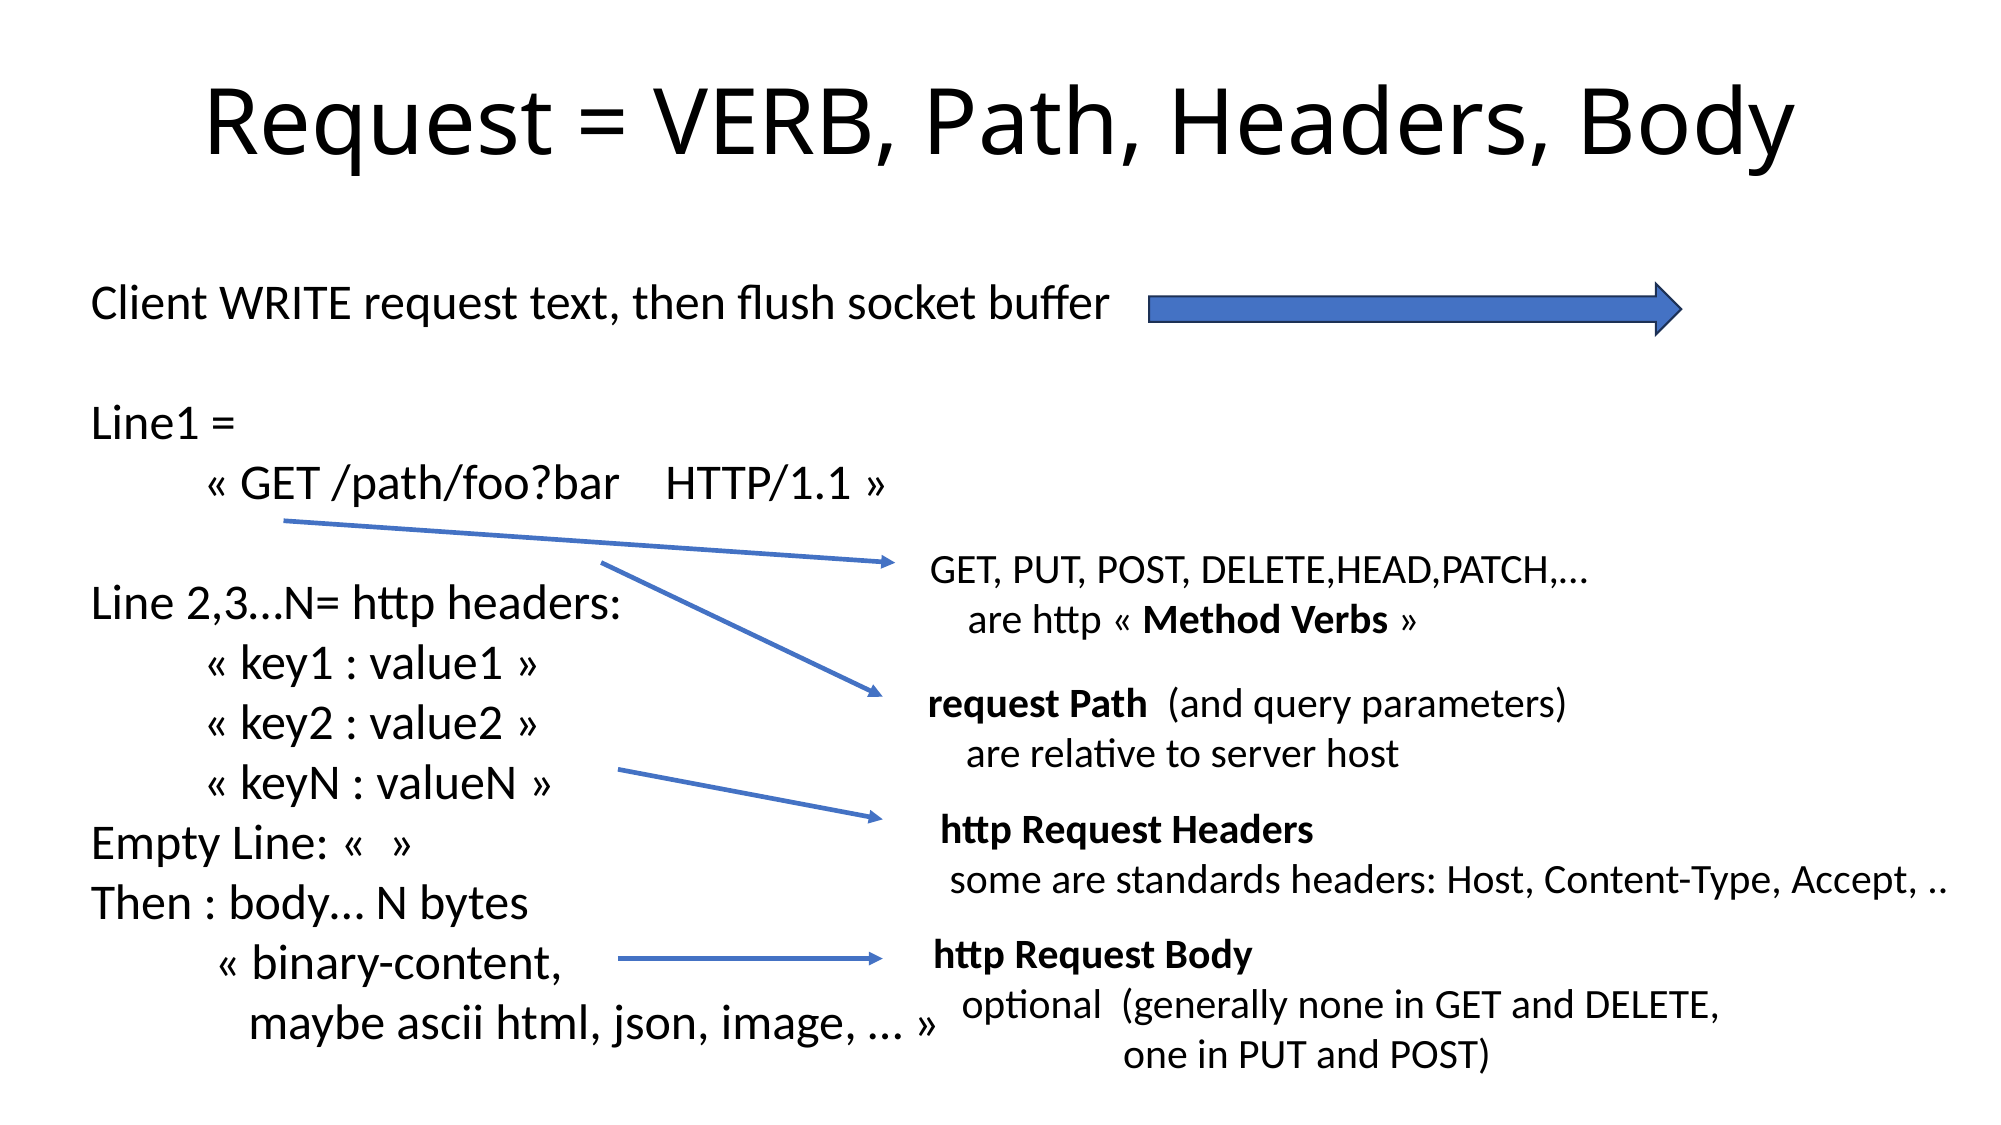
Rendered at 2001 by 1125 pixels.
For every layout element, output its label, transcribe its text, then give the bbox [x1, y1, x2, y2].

text_box Client WRITE request text, then flush socket buffer Line1 = « GET /path/foo?bar HTTP/1.1 » Line 2,3…N= http headers: « key1 : value1 » « key2 : value2 » « keyN : valueN » Empty Line: « » Then : body… N bytes « binary-content, maybe ascii html, json, image, … » [76, 262, 1127, 1057]
text_box request Path (and query parameters) are relative to server host [913, 668, 1593, 784]
title Request = VERB, Path, Headers, Body [137, 59, 1863, 190]
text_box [617, 769, 883, 820]
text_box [283, 520, 896, 563]
text_box GET, PUT, POST, DELETE,HEAD,PATCH,… are http « Method Verbs » [914, 534, 1623, 650]
text_box http Request Headers some are standards headers: Host, Content-Type, Accept, .. [925, 794, 1965, 910]
text_box http Request Body optional (generally none in GET and DELETE, one in PUT and POST) [918, 919, 1746, 1085]
text_box [1148, 281, 1683, 338]
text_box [601, 562, 883, 697]
